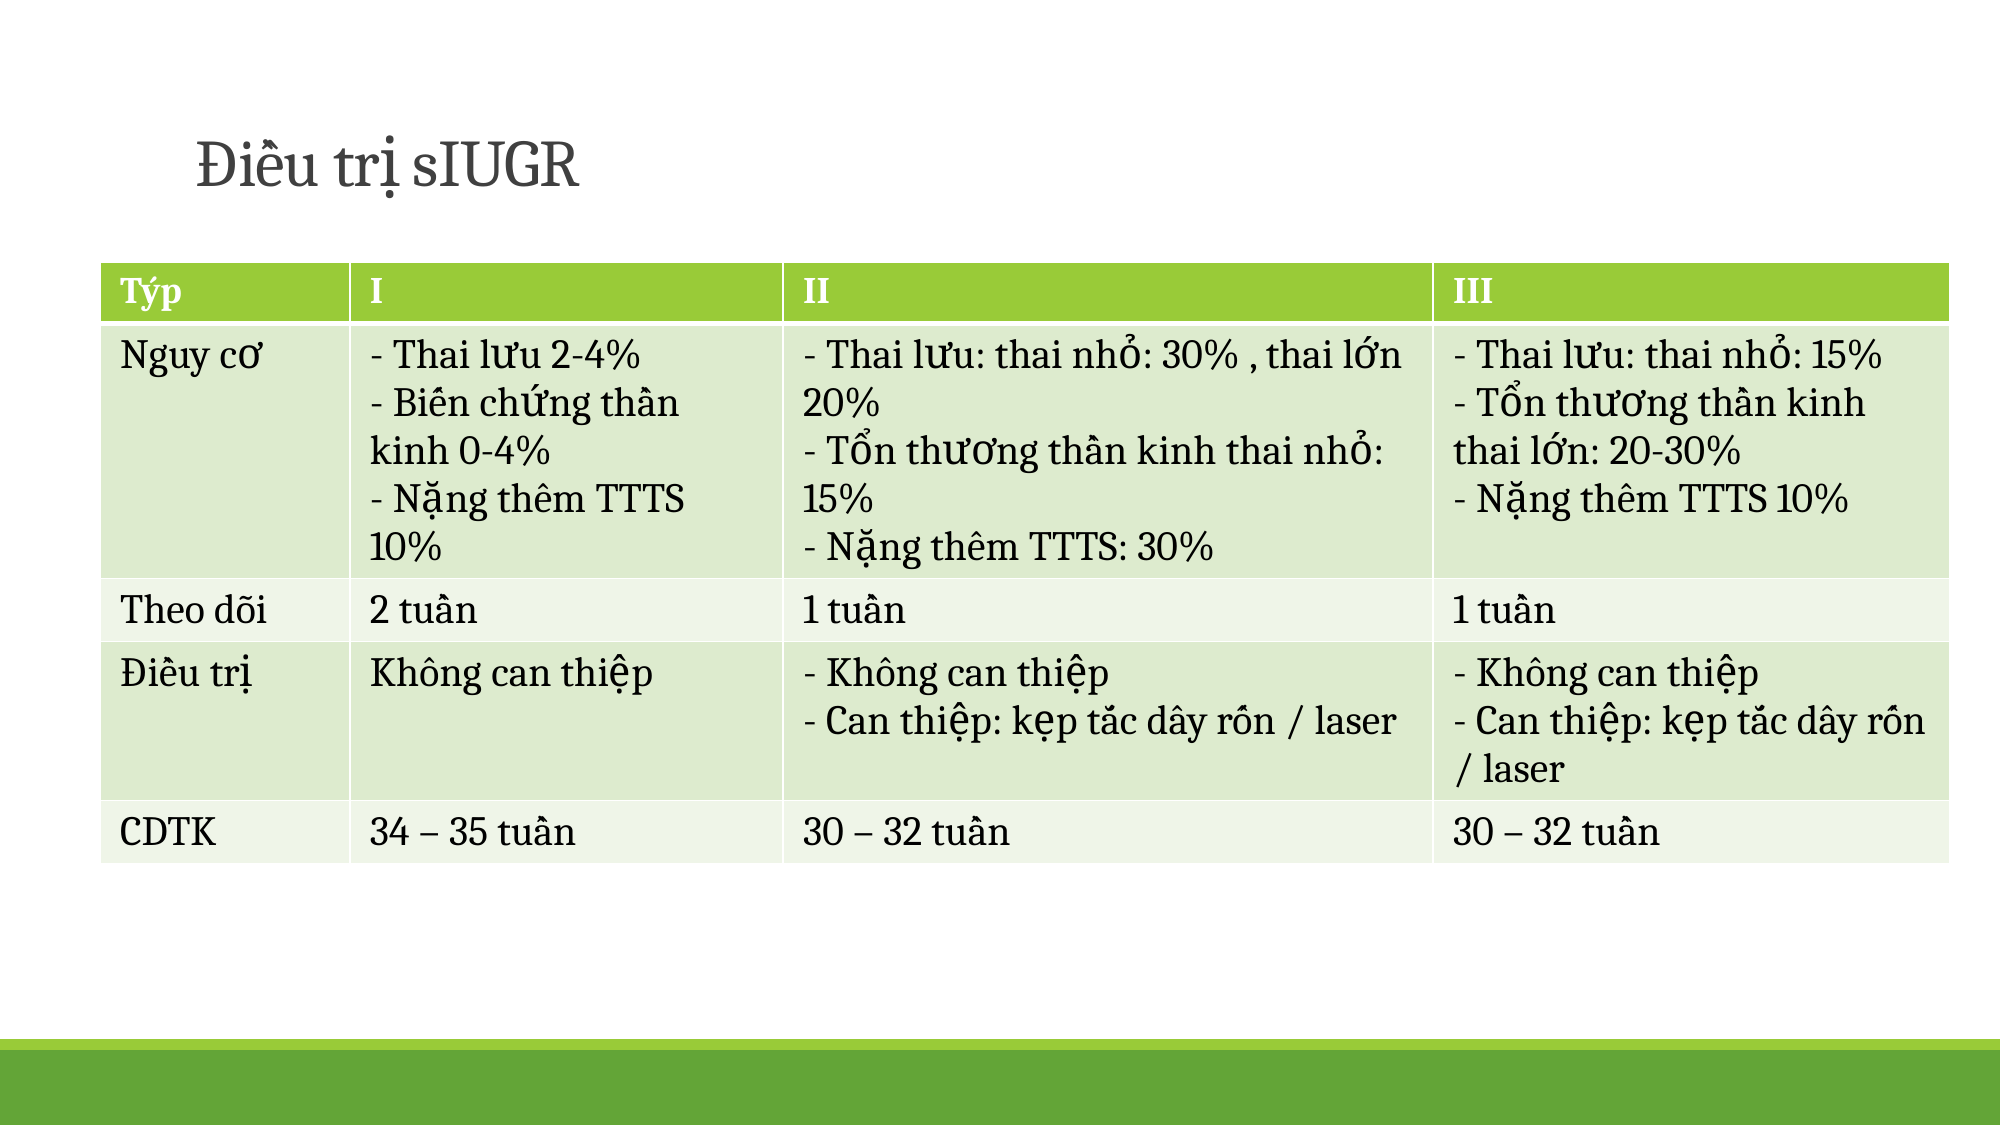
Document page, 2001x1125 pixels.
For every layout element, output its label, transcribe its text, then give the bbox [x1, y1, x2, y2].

table_cell - Không can thiệp - Can thiệp: kẹp tắc dây rốn / laser [1434, 642, 1949, 800]
table_cell 30 – 32 tuần [1434, 801, 1949, 863]
table_cell - Thai lưu: thai nhỏ: 15% - Tổn thương thần kinh thai lớn: 20-30% - Nặng thêm TTTS 10% [1434, 326, 1949, 578]
table_cell 1 tuần [784, 579, 1432, 641]
table_header Týp [101, 263, 349, 321]
table_cell 34 – 35 tuần [351, 801, 782, 863]
table_cell - Thai lưu: thai nhỏ: 30% , thai lớn 20% - Tổn thương thần kinh thai nhỏ: 15% - Nặng thêm TTTS: 30% [784, 326, 1432, 578]
table_cell - Thai lưu 2-4% - Biến chứng thần kinh 0-4% - Nặng thêm TTTS 10% [351, 326, 782, 578]
table_cell - Không can thiệp - Can thiệp: kẹp tắc dây rốn / laser [784, 642, 1432, 800]
table_header I [351, 263, 782, 321]
table_header III [1434, 263, 1949, 321]
table_cell Theo dõi [101, 579, 349, 641]
table_cell 2 tuần [351, 579, 782, 641]
table_cell CDTK [101, 801, 349, 863]
table_cell Không can thiệp [351, 642, 782, 800]
table_cell Điều trị [101, 642, 349, 800]
table_cell 1 tuần [1434, 579, 1949, 641]
table_cell 30 – 32 tuần [784, 801, 1432, 863]
title Điều trị sIUGR [180, 47, 1830, 262]
table_header II [784, 263, 1432, 321]
table_cell Nguy cơ [101, 326, 349, 578]
